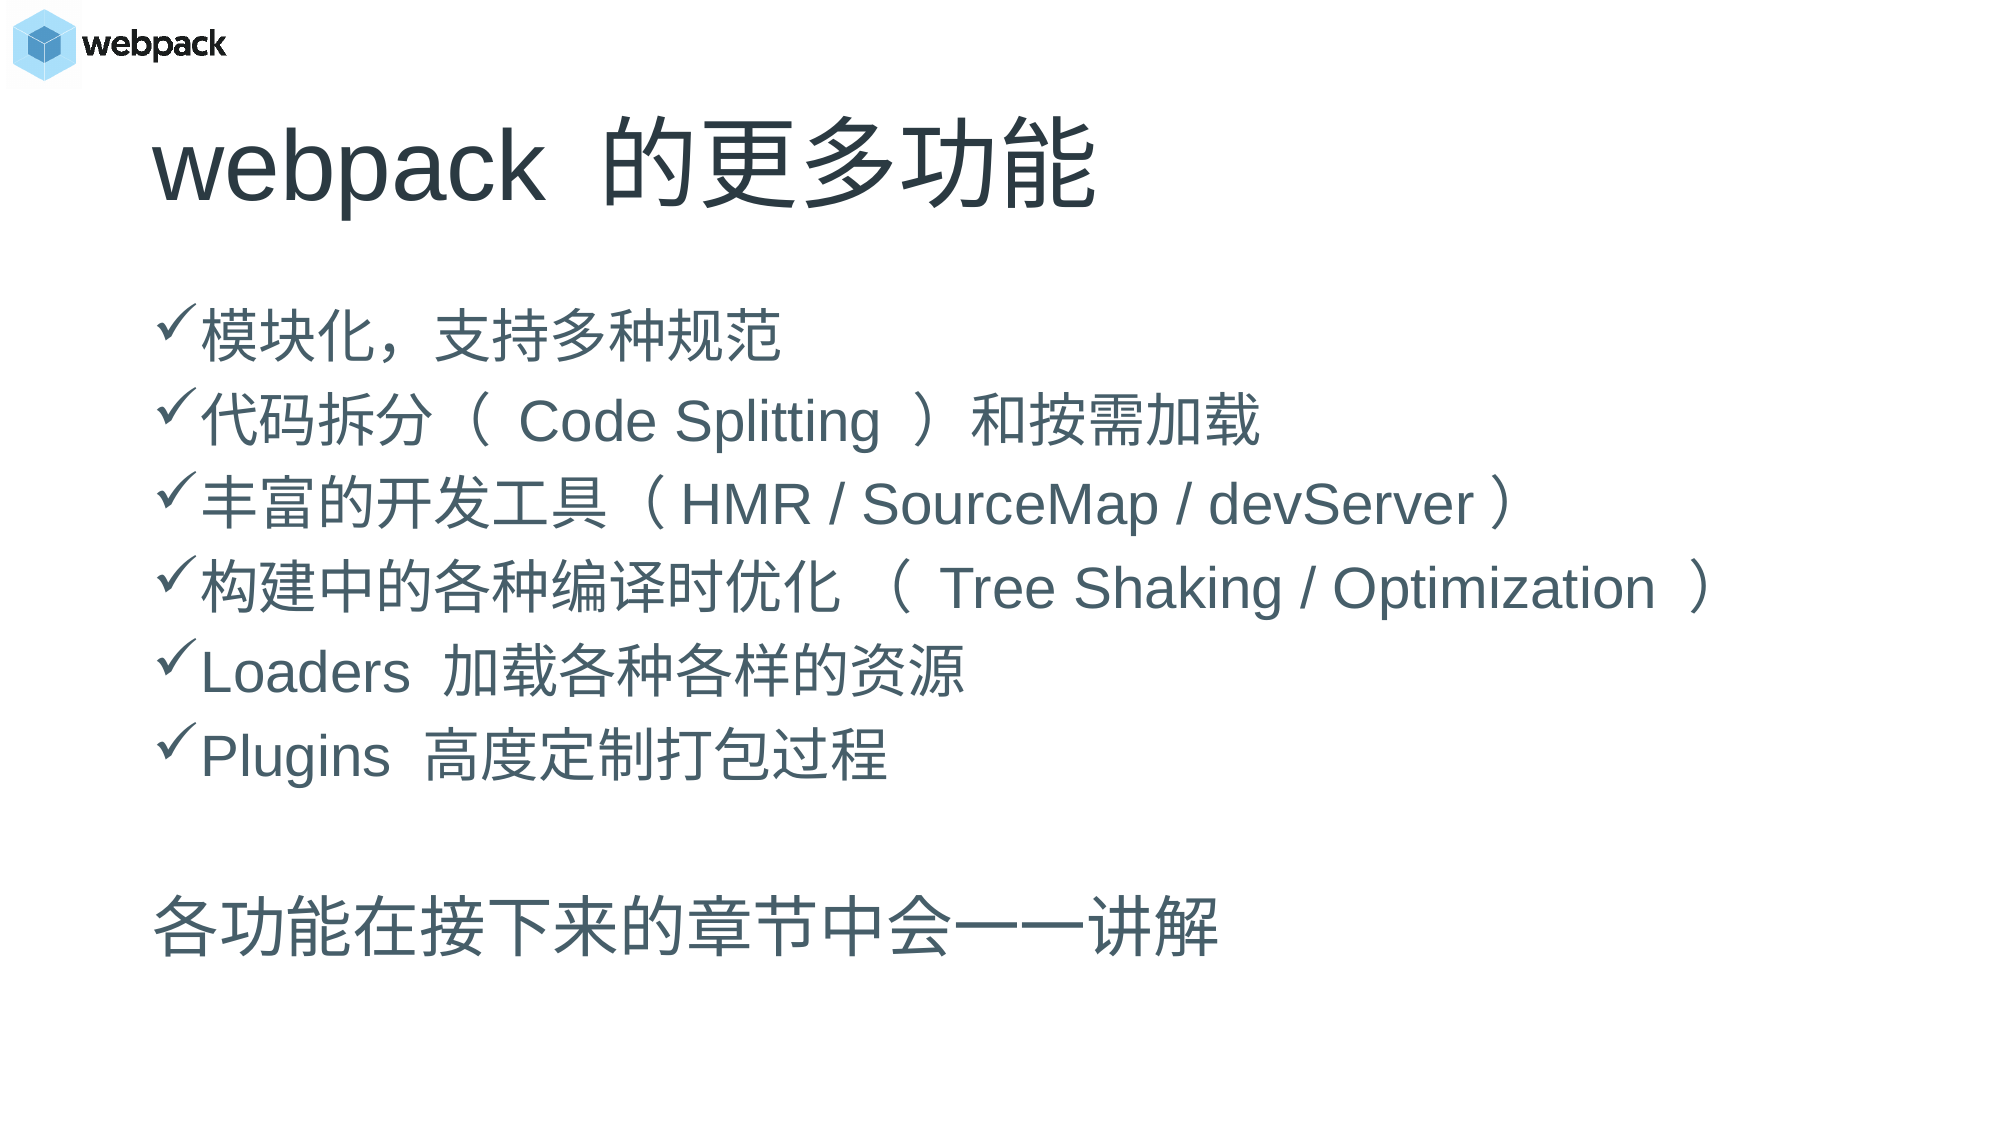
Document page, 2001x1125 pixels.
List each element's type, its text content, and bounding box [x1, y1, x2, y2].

picture [6, 0, 232, 89]
title webpack 的更多功能 [137, 59, 1863, 278]
list 模块化，支持多种规范 代码拆分（ Code Splitting ）和按需加载 丰富的开发工具（HMR / SourceMap / devServer） 构建中的各种编译时优化 （ Tree Shaking / Optimization ） Loaders 加载各种各样的资源 Plugins 高度定制打包过程 各功能在接下来的章节中会一一讲解 [137, 299, 1863, 1014]
